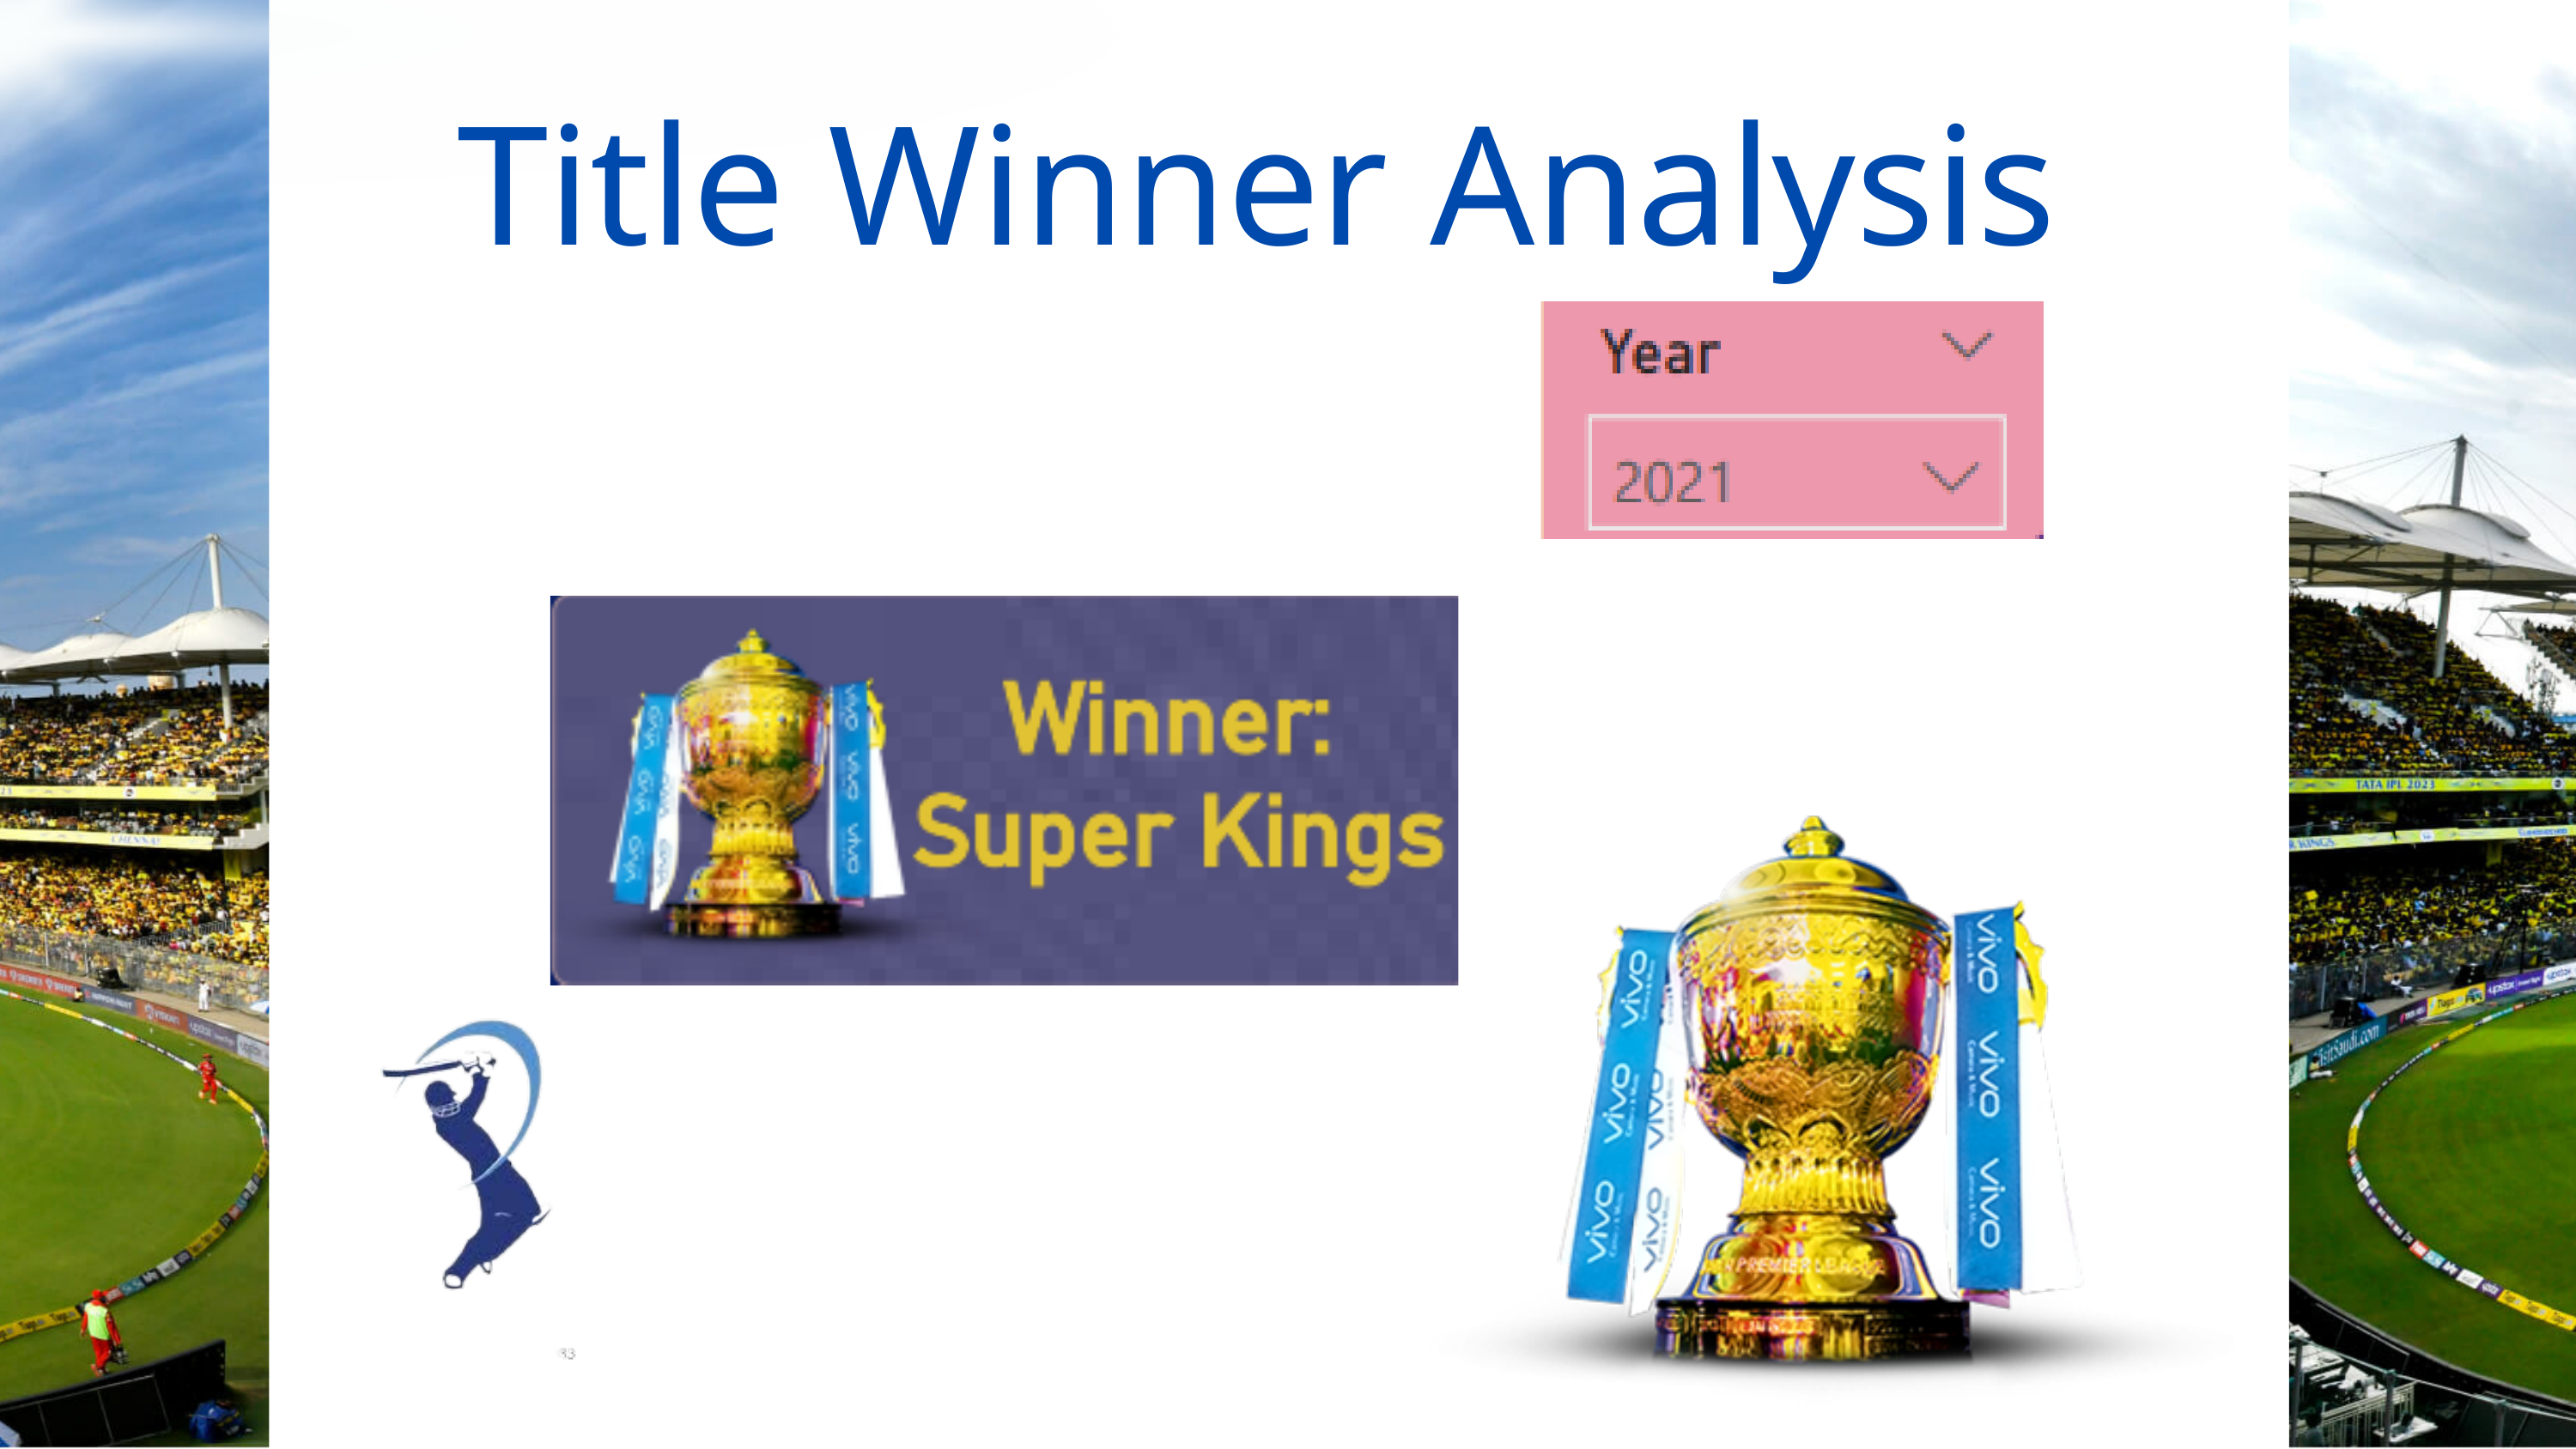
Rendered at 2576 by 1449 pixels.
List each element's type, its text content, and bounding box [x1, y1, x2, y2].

text_box Title Winner Analysis [415, 47, 2099, 278]
text_box [269, 972, 665, 1367]
text_box [0, 612, 270, 1449]
text_box [550, 596, 1459, 985]
text_box [1540, 301, 2044, 539]
text_box [0, 0, 1120, 612]
text_box [2288, 0, 2576, 1449]
text_box [1425, 815, 2245, 1406]
